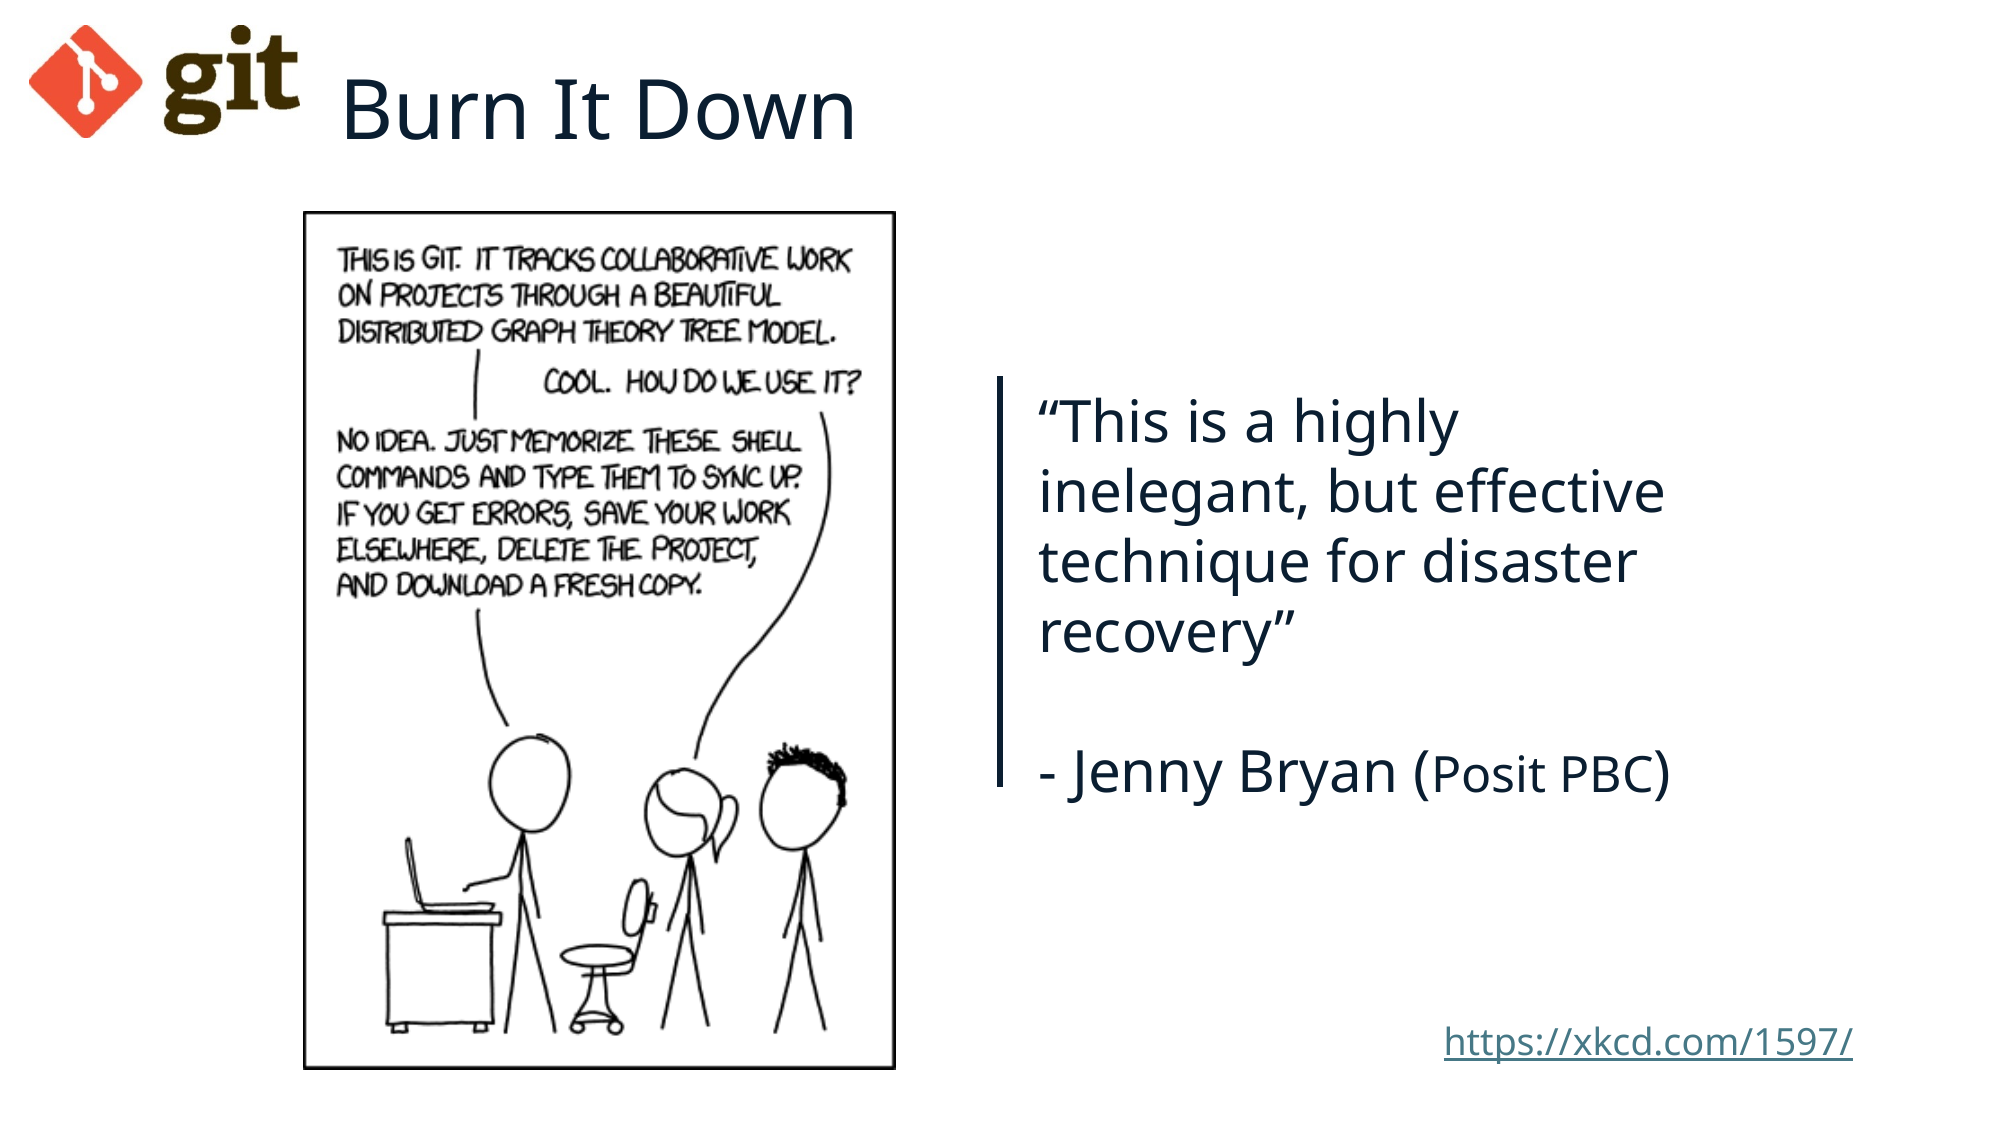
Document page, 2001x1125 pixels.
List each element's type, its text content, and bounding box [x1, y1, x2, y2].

title Burn It Down [324, 19, 1675, 207]
picture [302, 210, 896, 1070]
text_box “This is a highly inelegant, but effective technique for disaster recovery” - Jenny Bryan (Posit PBC) [1023, 376, 1721, 811]
picture [28, 24, 301, 139]
text_box https://xkcd.com/1597/ [1428, 1010, 1932, 1077]
